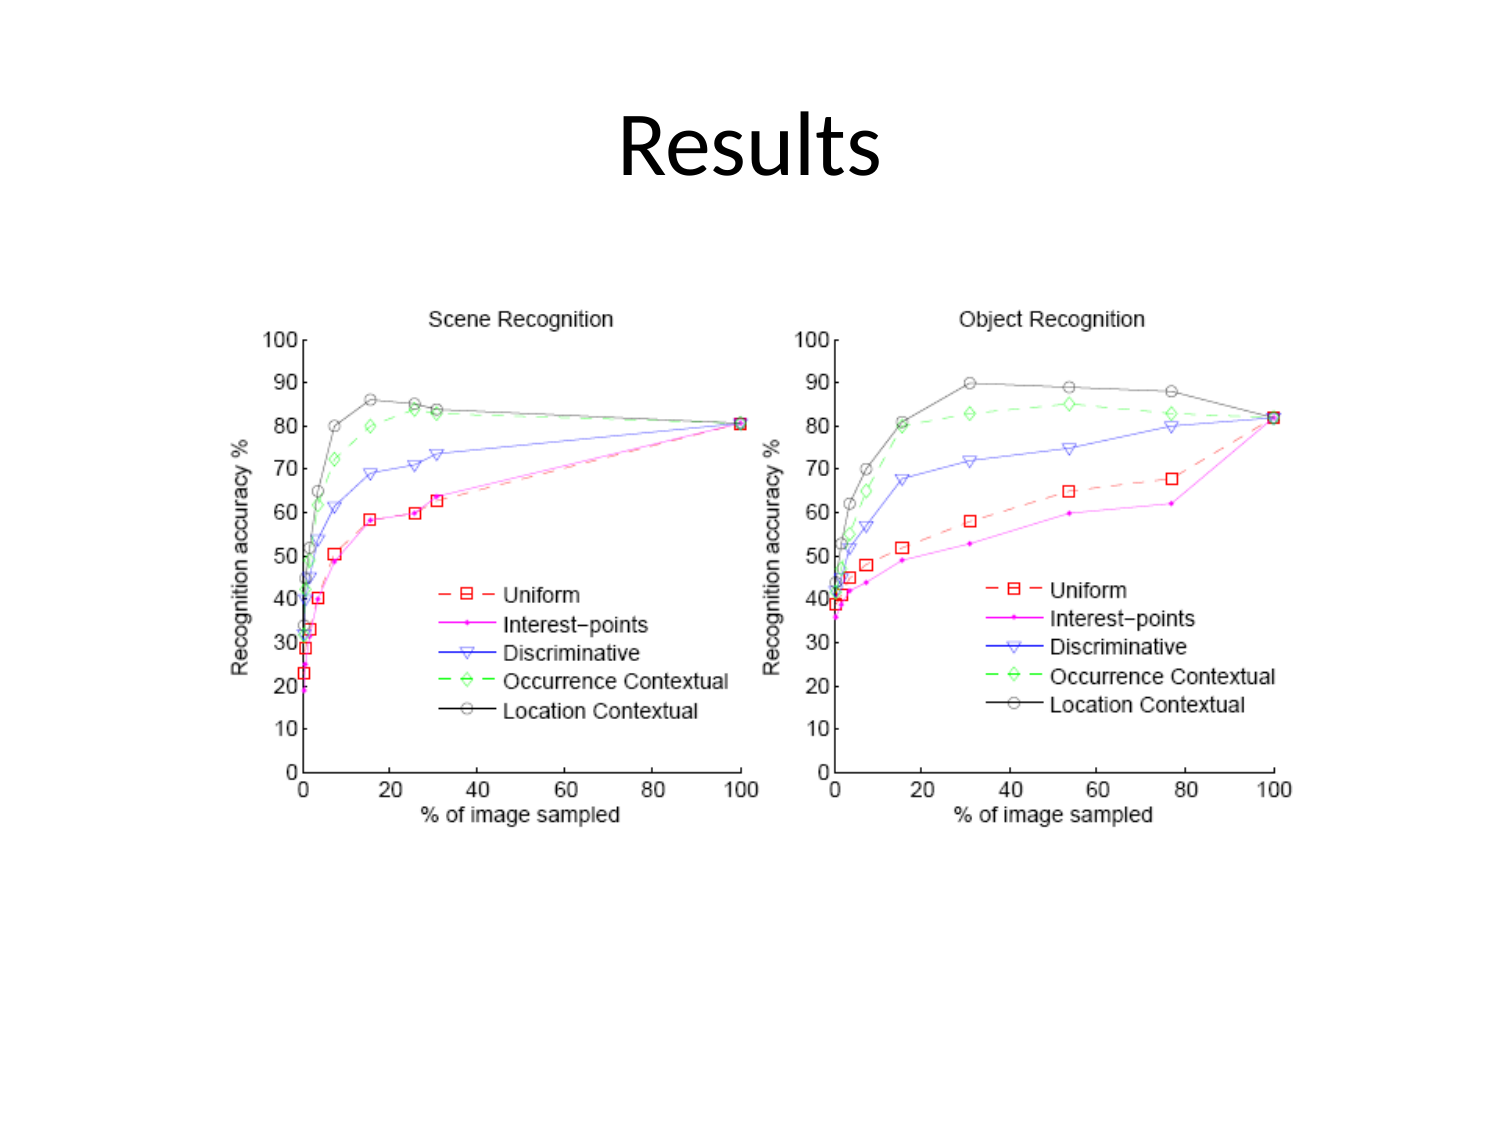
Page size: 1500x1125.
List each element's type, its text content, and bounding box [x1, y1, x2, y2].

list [212, 302, 1302, 835]
title Results [75, 45, 1425, 233]
